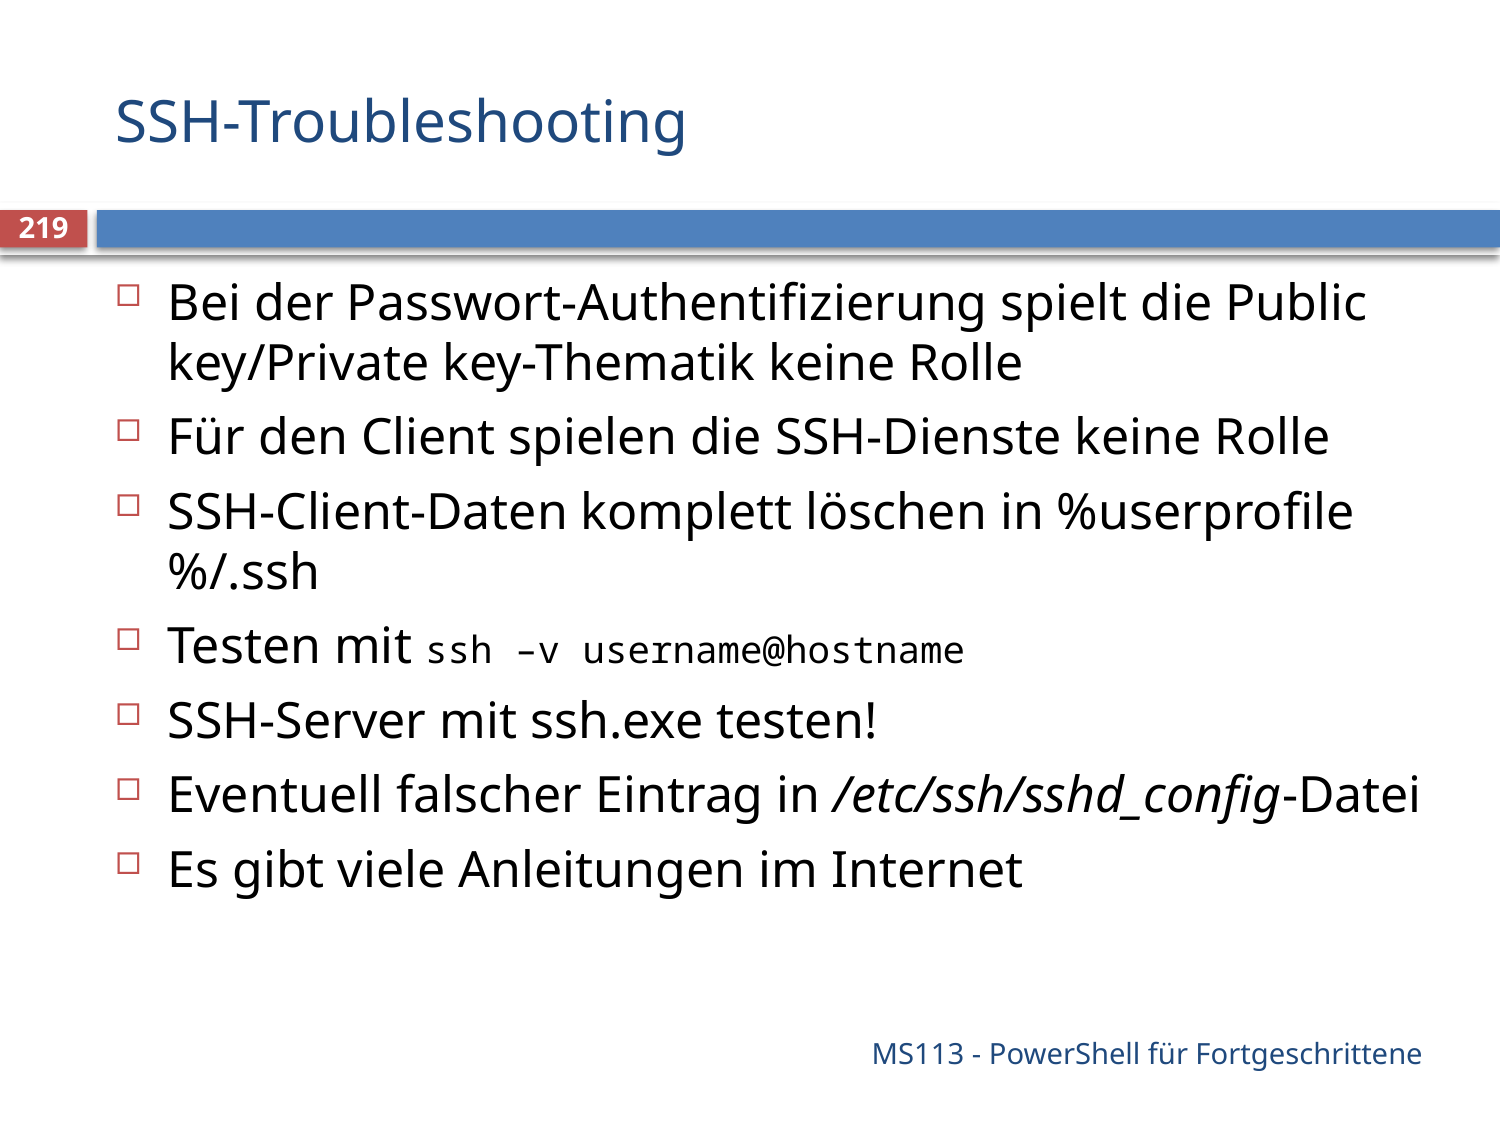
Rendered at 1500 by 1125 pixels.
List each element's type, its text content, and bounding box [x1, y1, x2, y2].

list Bei der Passwort-Authentifizierung spielt die Public key/Private key-Thematik keine Rolle Für den Client spielen die SSH-Dienste keine Rolle SSH-Client-Daten komplett löschen in %userprofile%/.ssh Testen mit ssh –v username@hostname SSH-Server mit ssh.exe testen! Eventuell falscher Eintrag in /etc/ssh/sshd_config-Datei Es gibt viele Anleitungen im Internet [100, 262, 1438, 1000]
footer MS113 - PowerShell für Fortgeschrittene [99, 1024, 1438, 1085]
title SSH-Troubleshooting [100, 37, 1438, 200]
slide_number 219 [0, 208, 88, 249]
